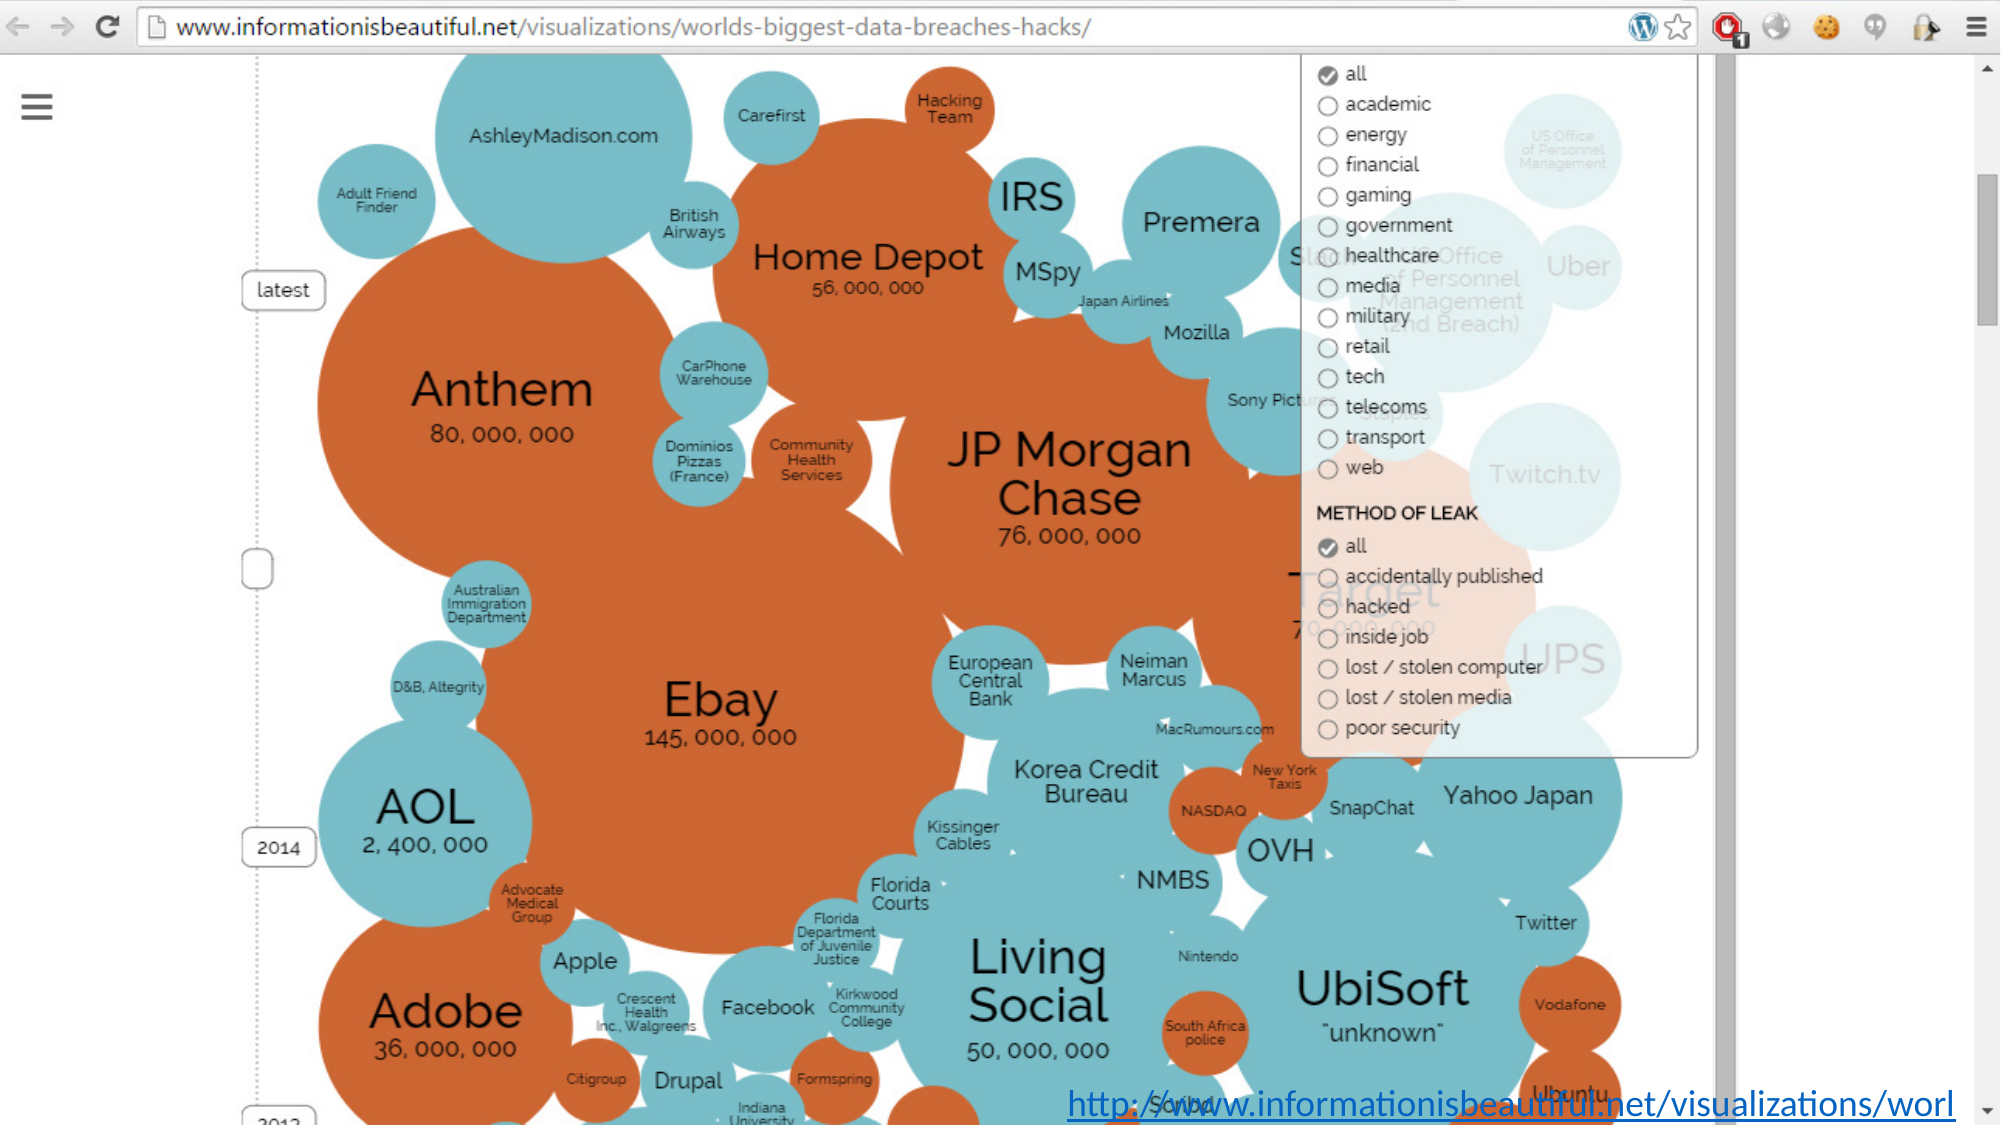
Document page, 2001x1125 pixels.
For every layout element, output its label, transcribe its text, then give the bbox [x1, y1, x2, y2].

picture [0, 0, 2001, 1125]
text_box http://www.informationisbeautiful.net/visualizations/worlds-biggest-data-breaches-hacks/ [1052, 1071, 1973, 1125]
